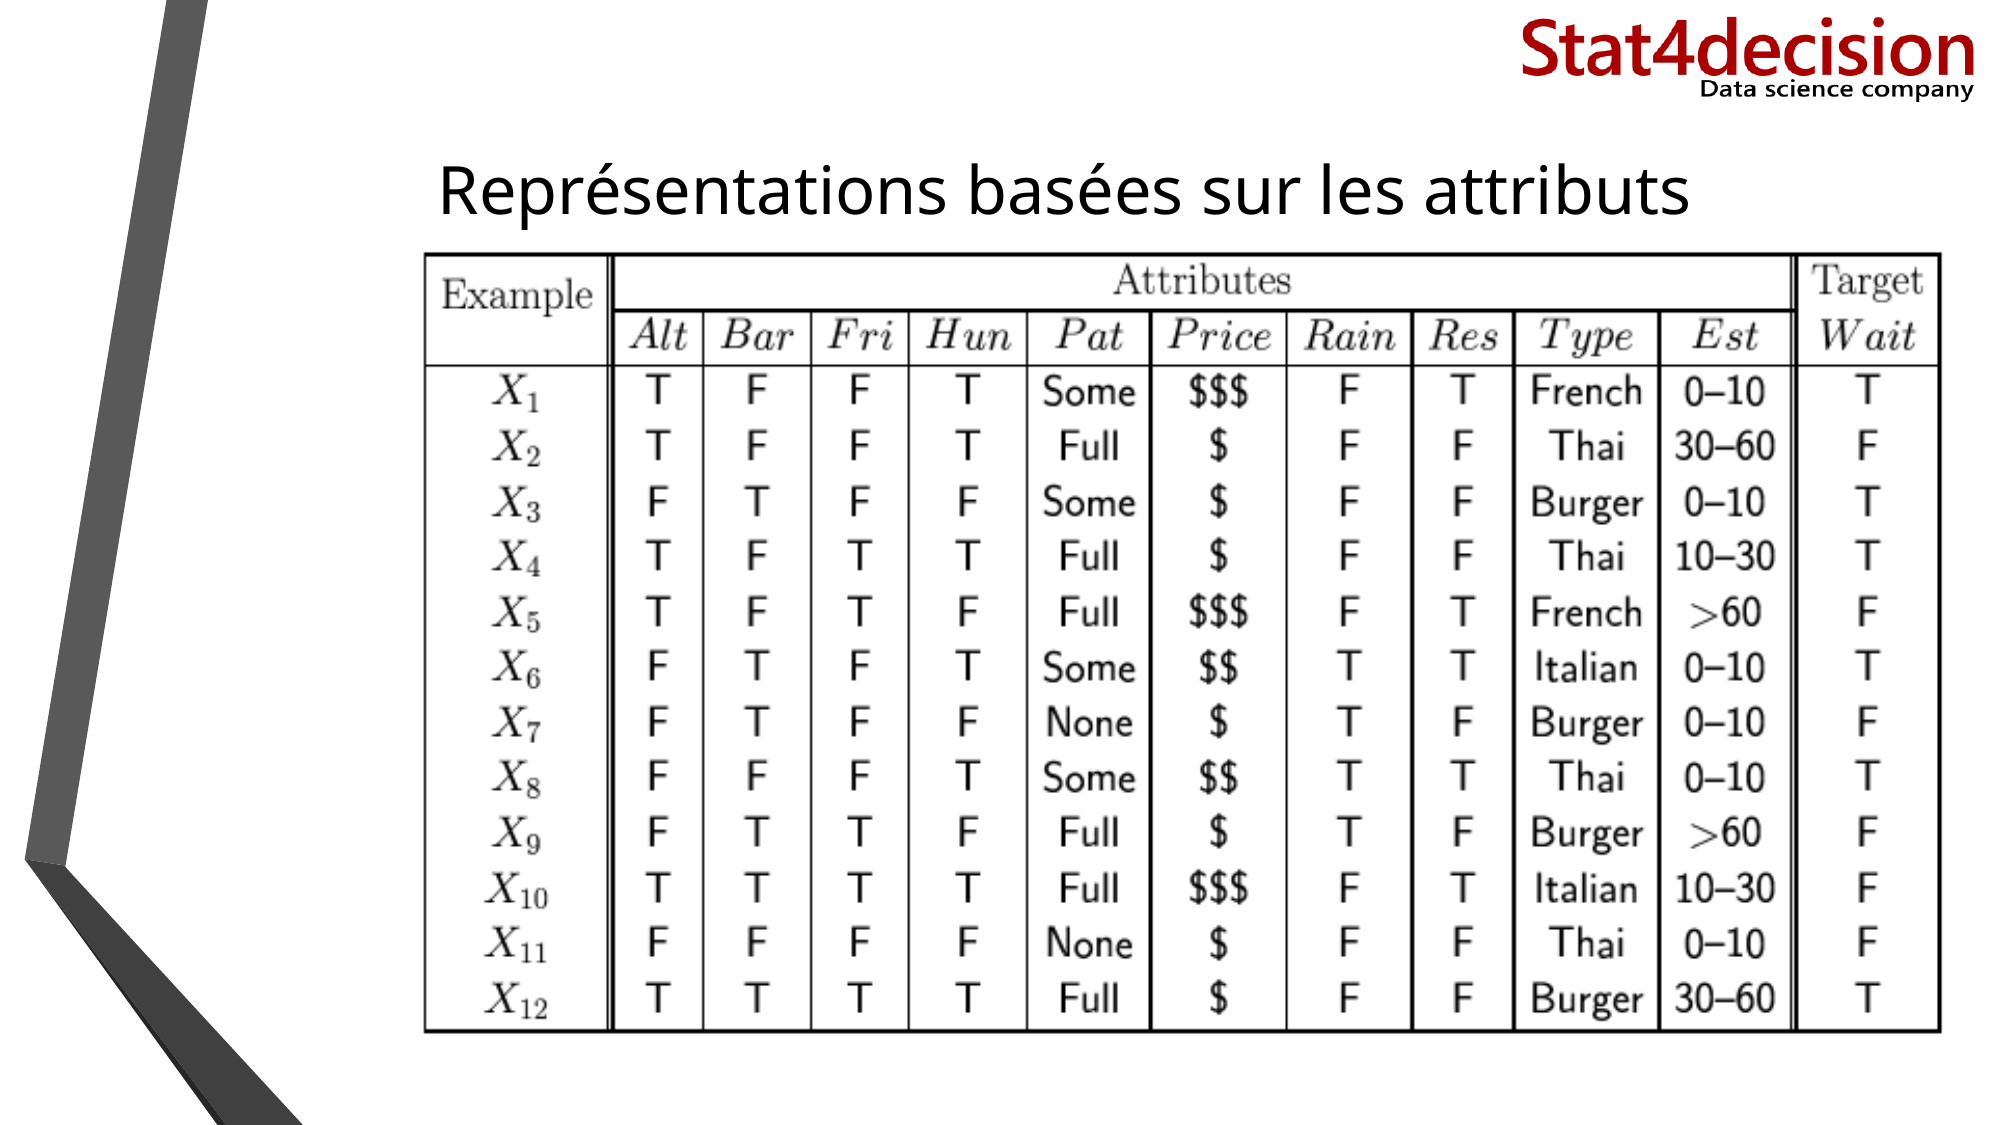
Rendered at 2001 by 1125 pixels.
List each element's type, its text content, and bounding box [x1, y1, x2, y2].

picture [413, 232, 1959, 1047]
title Représentations basées sur les attributs [243, 112, 1887, 263]
picture [1520, 14, 1976, 104]
